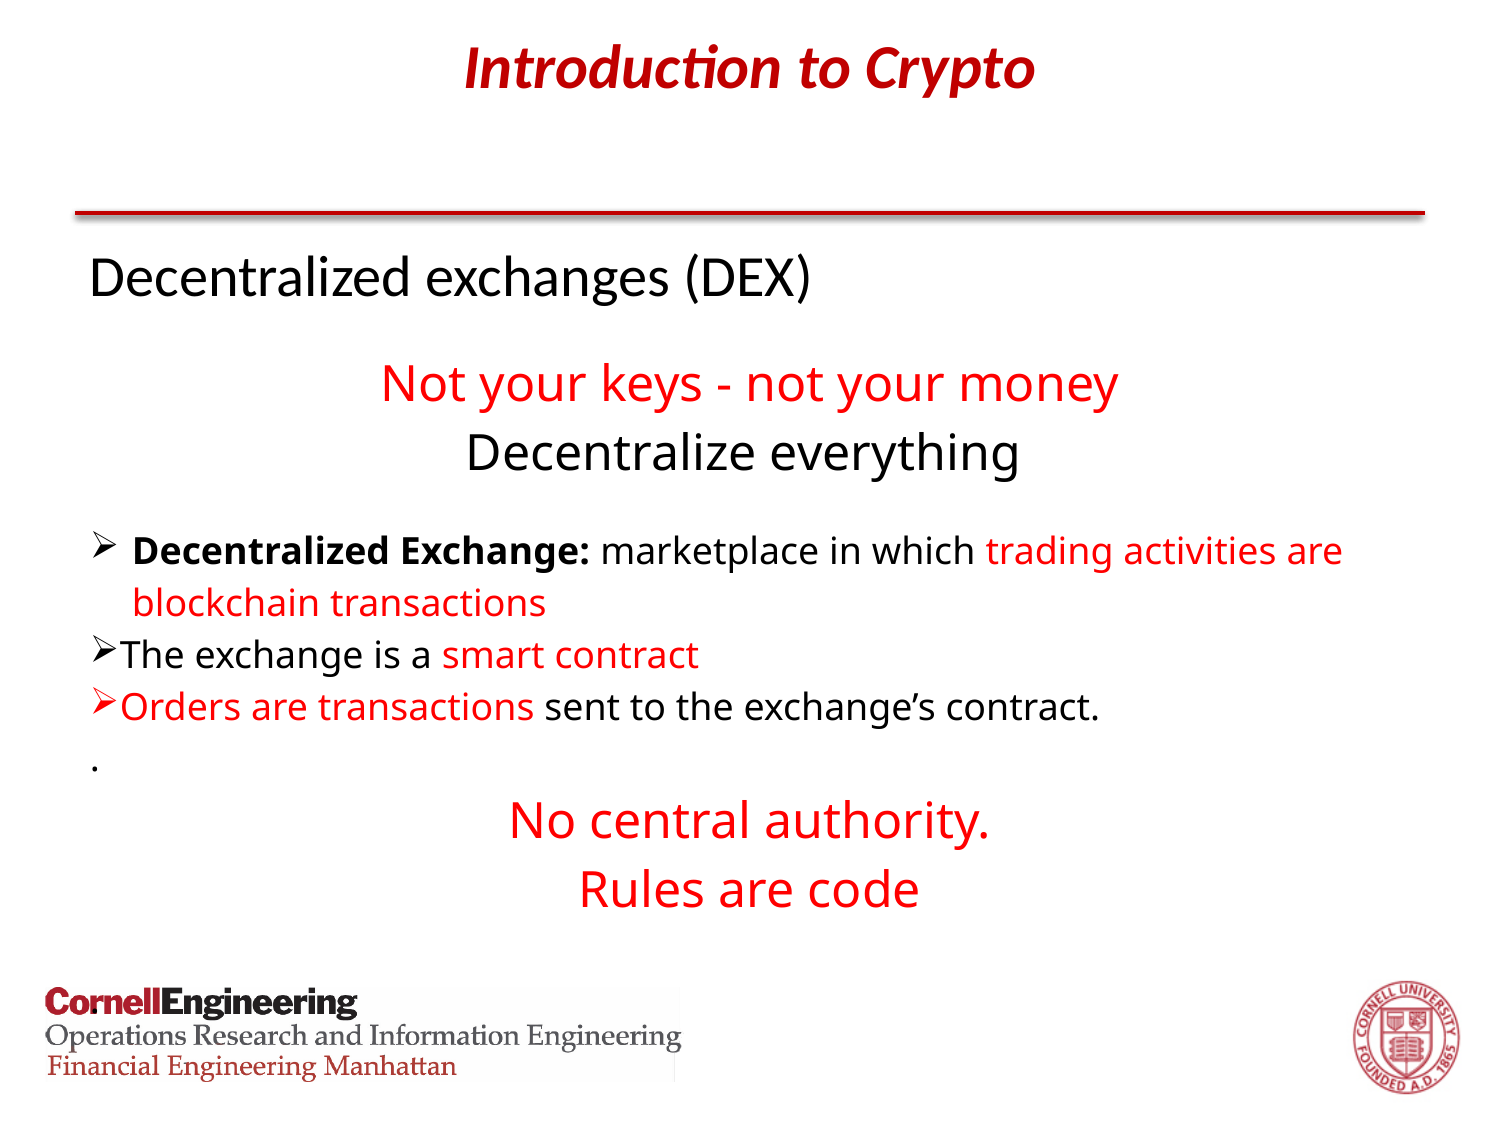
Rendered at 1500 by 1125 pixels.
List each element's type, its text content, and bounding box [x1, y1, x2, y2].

title Introduction to Crypto [75, 18, 1425, 207]
list Decentralized exchanges (DEX) Not your keys - not your money Decentralize everything Decentralized Exchange: marketplace in which trading activities are blockchain transactions The exchange is a smart contract Orders are transactions sent to the exchange’s contract. . No central authority. Rules are code . [75, 219, 1425, 957]
picture [1320, 944, 1493, 1125]
picture [45, 987, 828, 1082]
